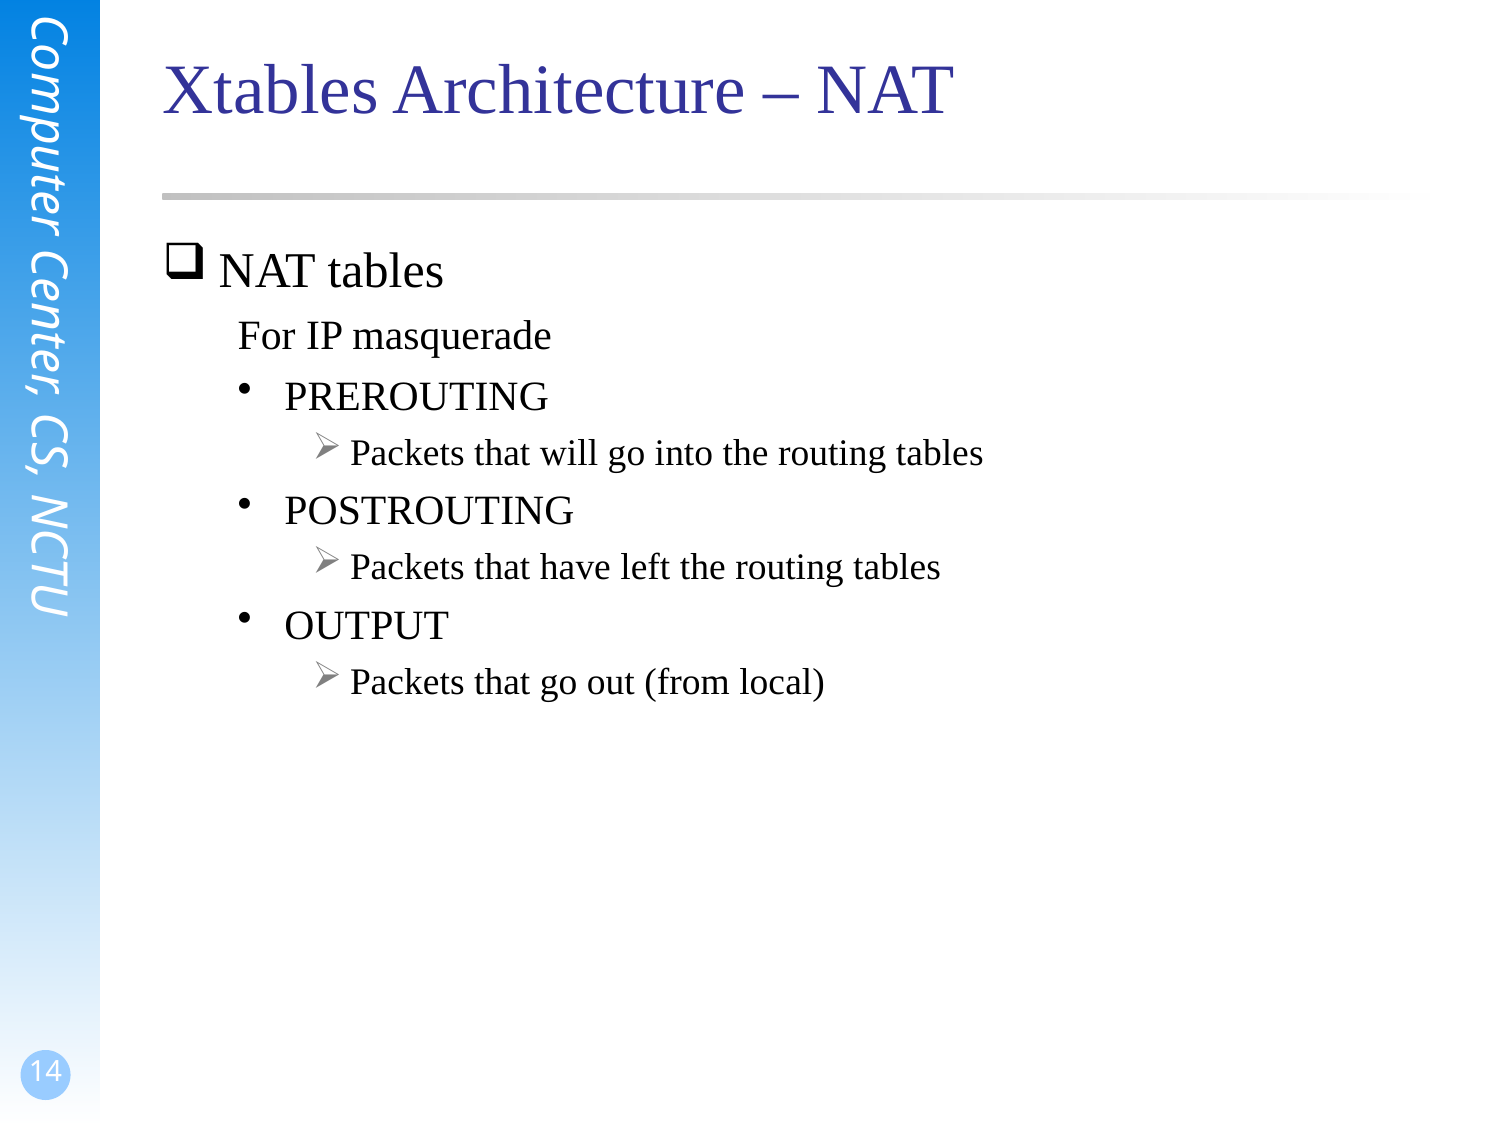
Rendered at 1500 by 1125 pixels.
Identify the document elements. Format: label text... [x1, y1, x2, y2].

title Xtables Architecture – NAT [162, 42, 1438, 231]
list NAT tables For IP masquerade PREROUTING Packets that will go into the routing tables POSTROUTING Packets that have left the routing tables OUTPUT Packets that go out (from local) [162, 237, 1438, 1000]
